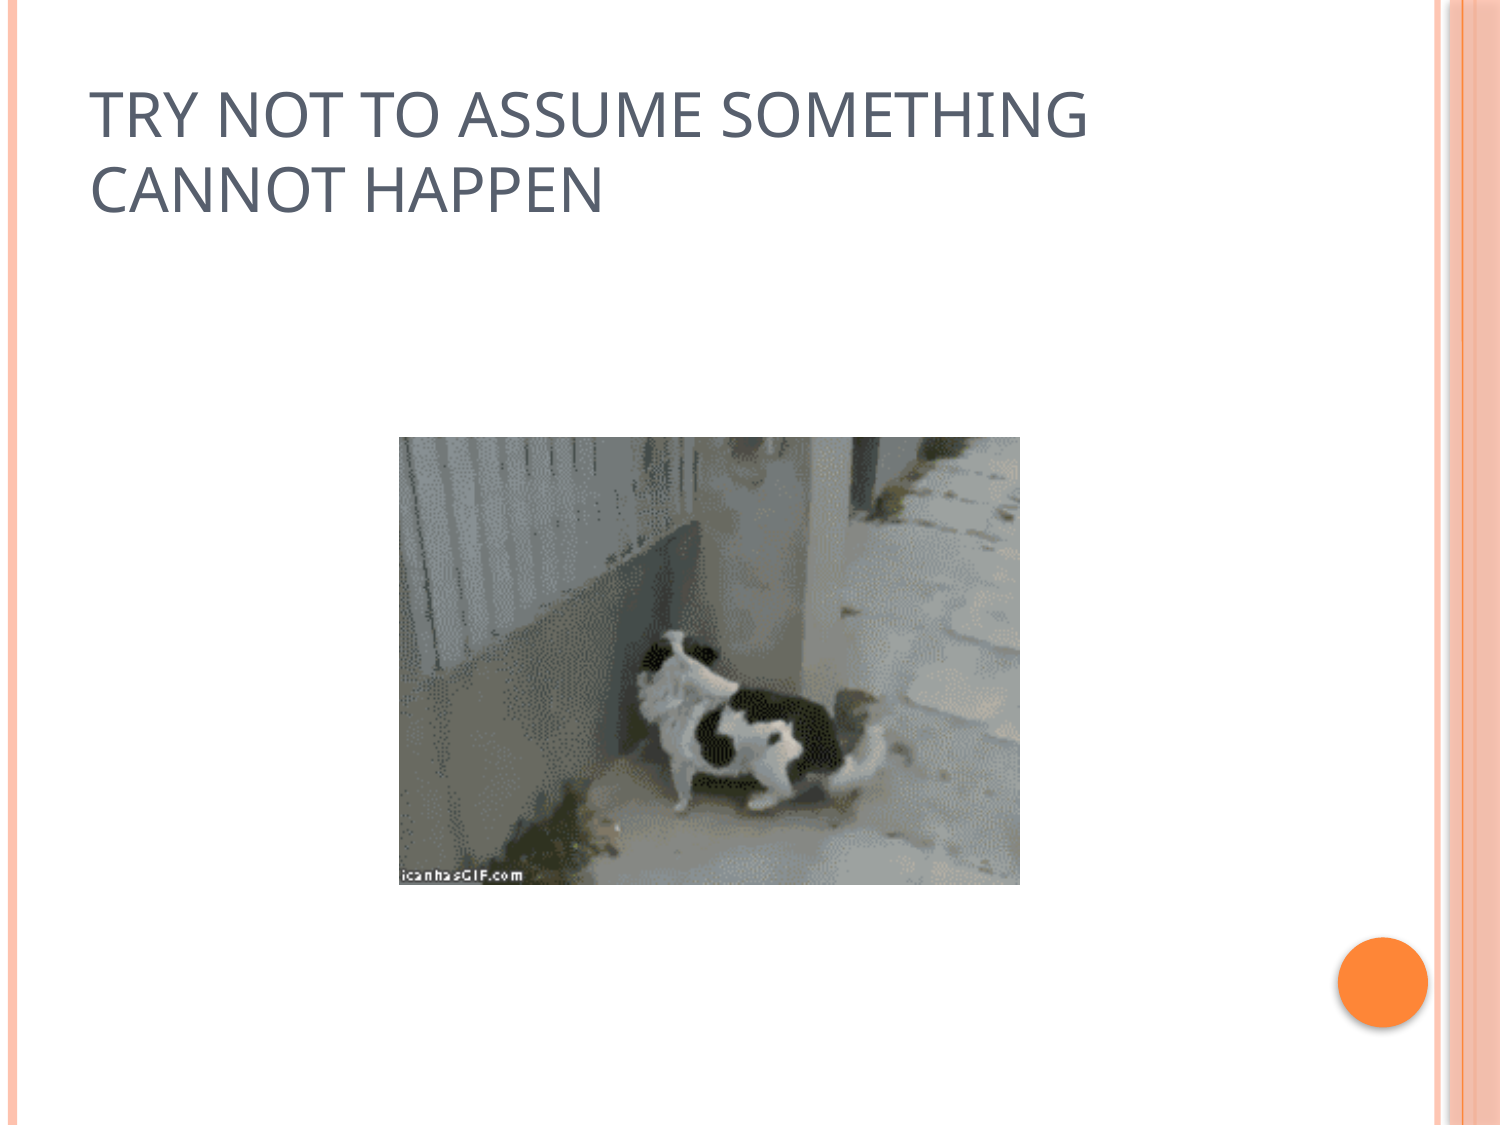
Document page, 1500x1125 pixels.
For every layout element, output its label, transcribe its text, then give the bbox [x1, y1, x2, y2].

title Try Not to Assume Something Cannot Happen [75, 45, 1300, 233]
picture [399, 436, 1021, 886]
